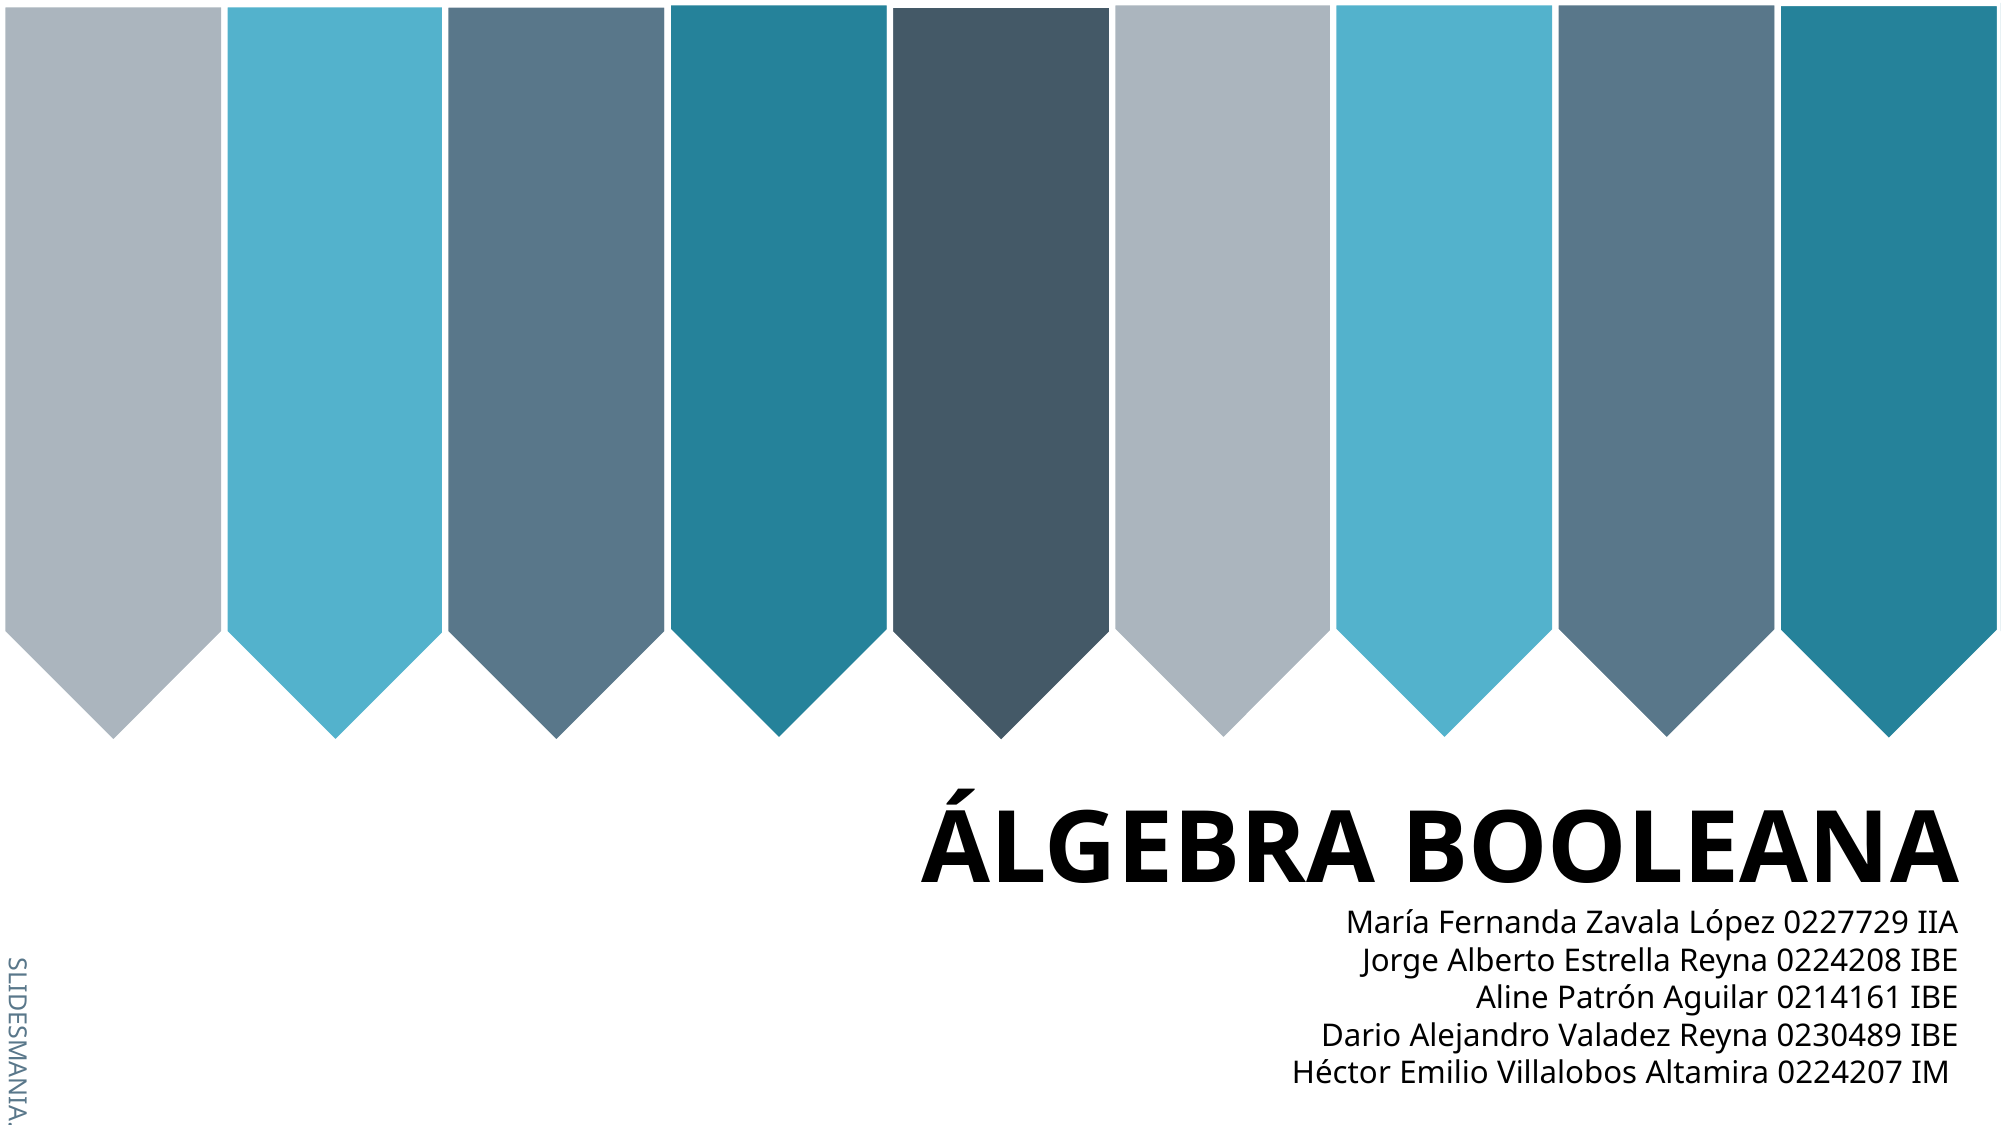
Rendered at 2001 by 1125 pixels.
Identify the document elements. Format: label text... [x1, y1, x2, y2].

text_box ÁLGEBRA BOOLEANA María Fernanda Zavala López 0227729 IIA Jorge Alberto Estrella Reyna 0224208 IBE Aline Patrón Aguilar 0214161 IBE Dario Alejandro Valadez Reyna 0230489 IBE Héctor Emilio Villalobos Altamira 0224207 IM [677, 775, 1975, 1035]
